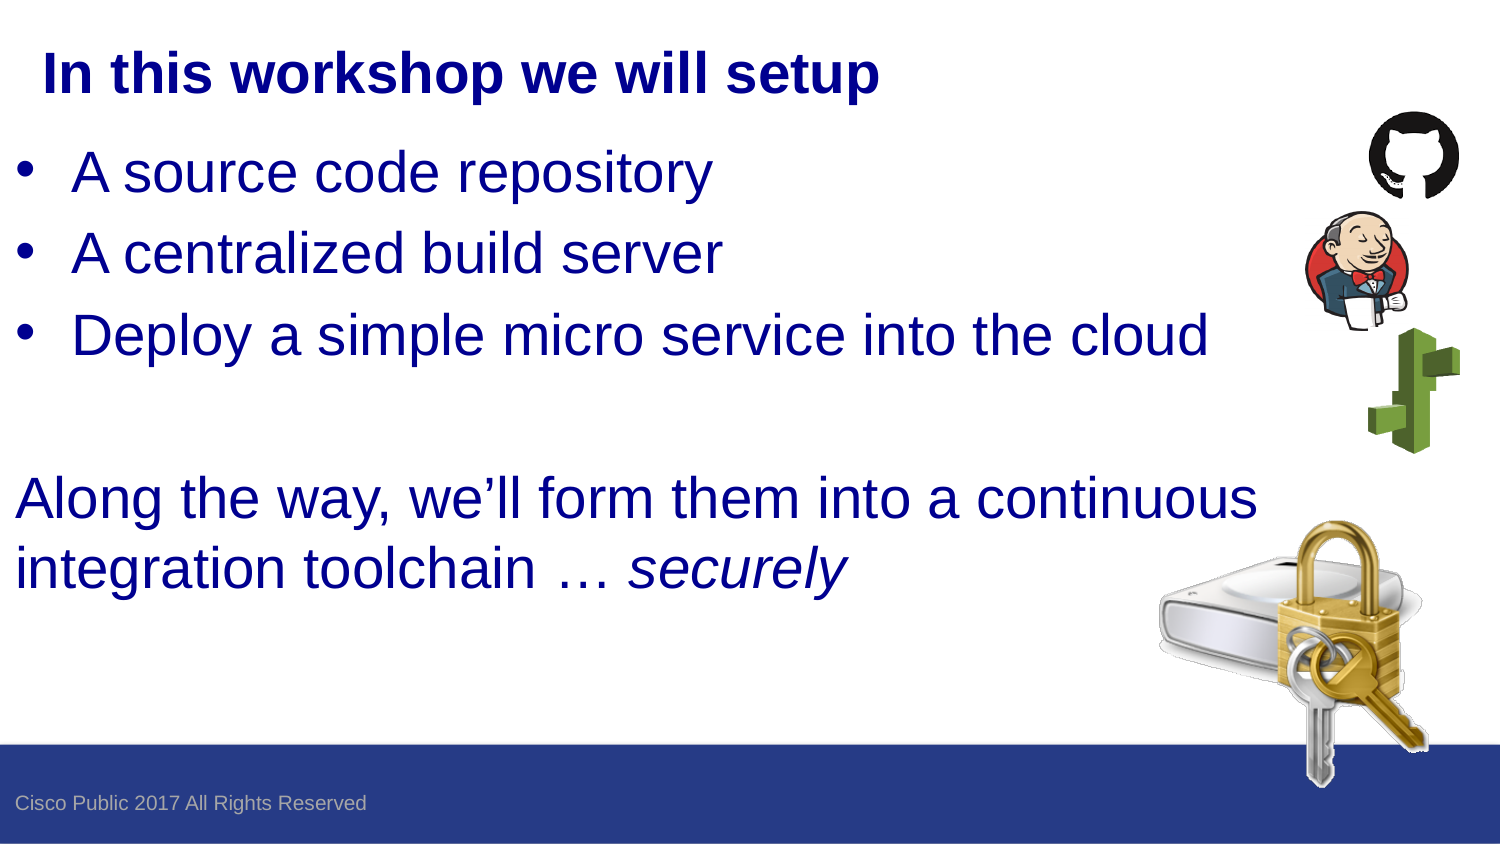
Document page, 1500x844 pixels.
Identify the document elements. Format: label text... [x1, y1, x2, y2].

picture [1305, 95, 1474, 454]
picture [1152, 519, 1431, 789]
list A source code repository A centralized build server Deploy a simple micro service into the cloud Along the way, we’ll form them into a continuous integration toolchain … securely [0, 126, 1346, 747]
title In this workshop we will setup [27, 32, 1382, 107]
